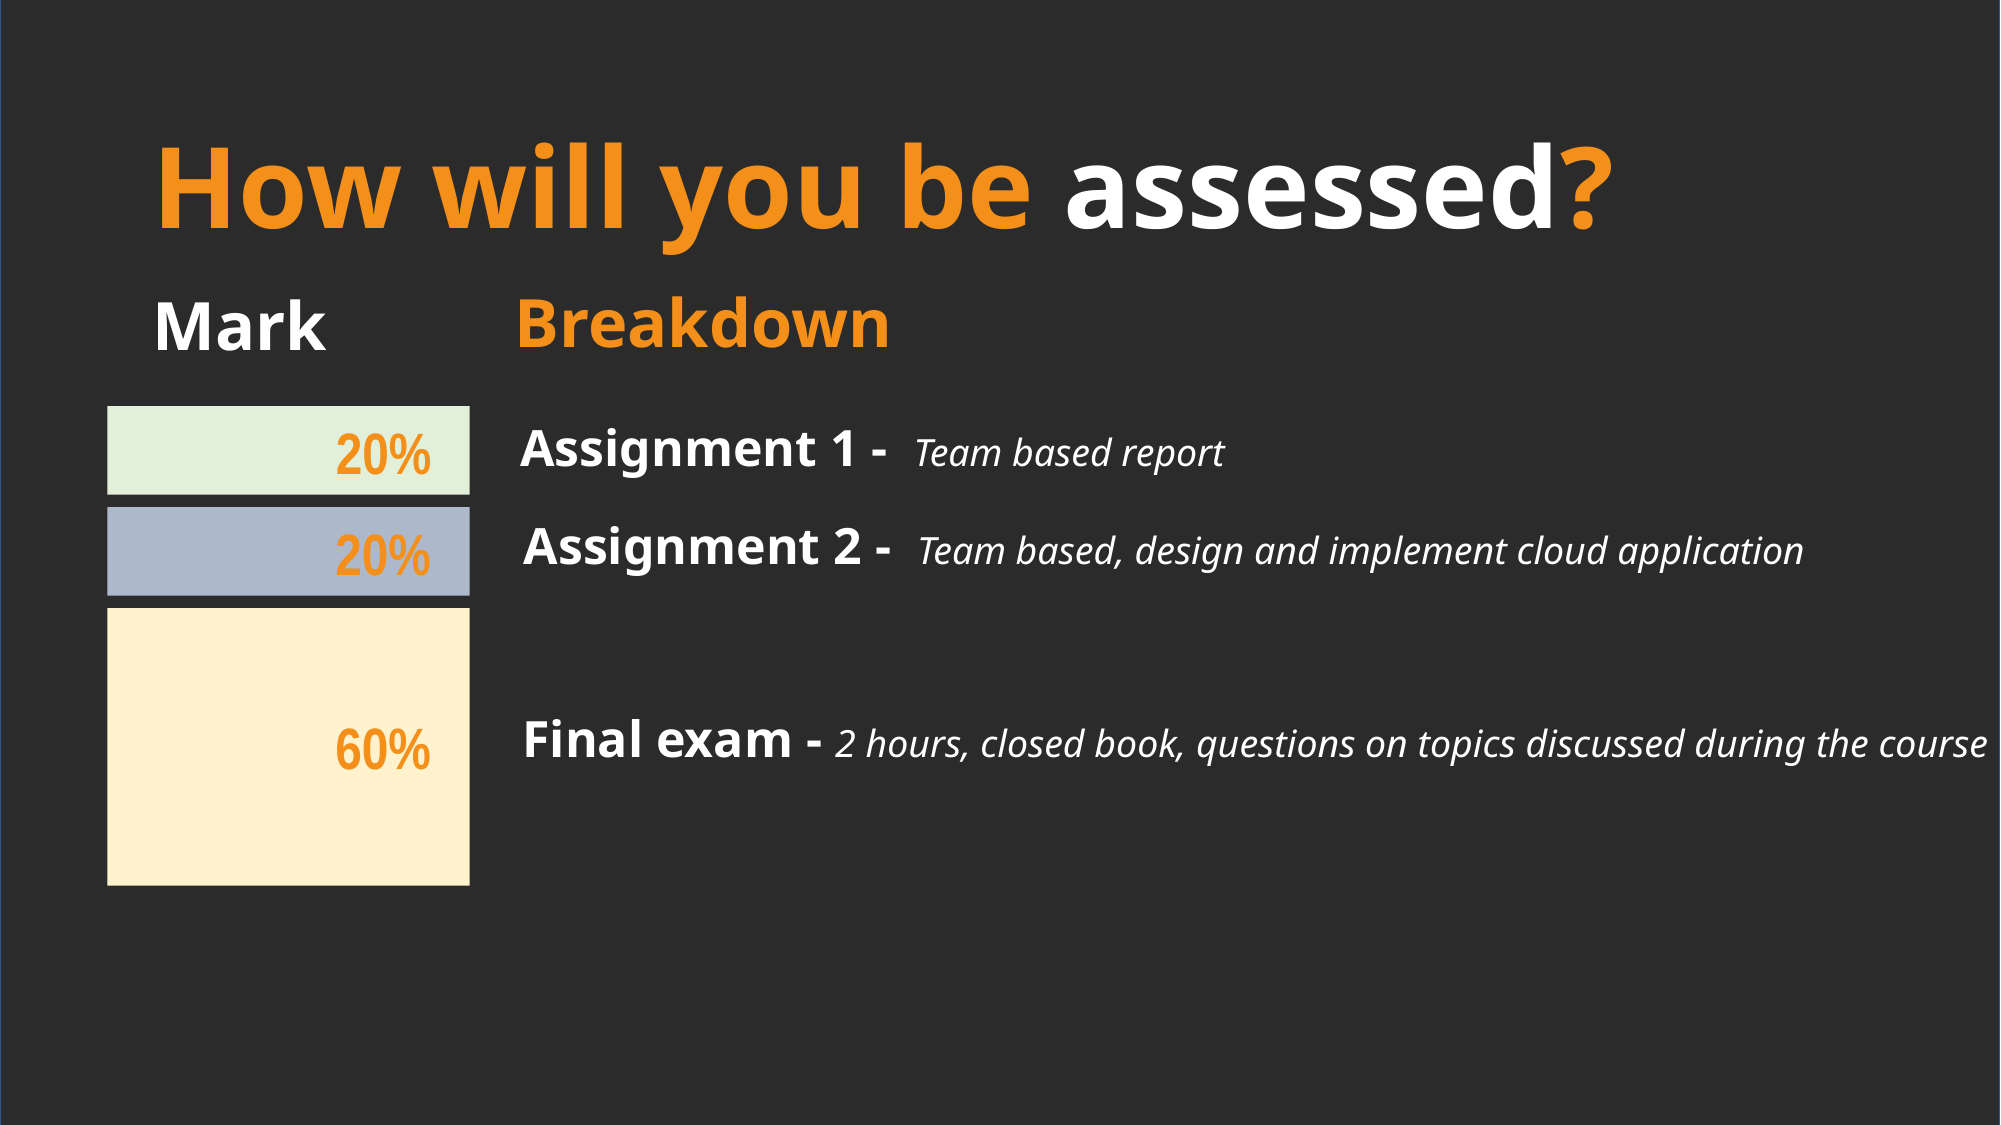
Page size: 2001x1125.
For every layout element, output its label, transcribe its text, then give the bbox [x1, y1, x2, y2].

text_box [107, 406, 470, 495]
list Mark [137, 277, 500, 607]
text_box How will you be assessed? [137, 78, 1863, 277]
text_box Assignment 1 - Team based report [505, 408, 1240, 484]
text_box [107, 507, 470, 596]
text_box 20% [320, 509, 446, 595]
text_box [0, 0, 2000, 1125]
text_box Final exam - 2 hours, closed book, questions on topics discussed during the course [507, 700, 2000, 776]
text_box [107, 608, 470, 886]
text_box 60% [320, 704, 446, 789]
text_box Assignment 2 - Team based, design and implement cloud application [509, 507, 1915, 642]
text_box 20% [321, 408, 447, 494]
text_box Breakdown [499, 274, 1944, 374]
